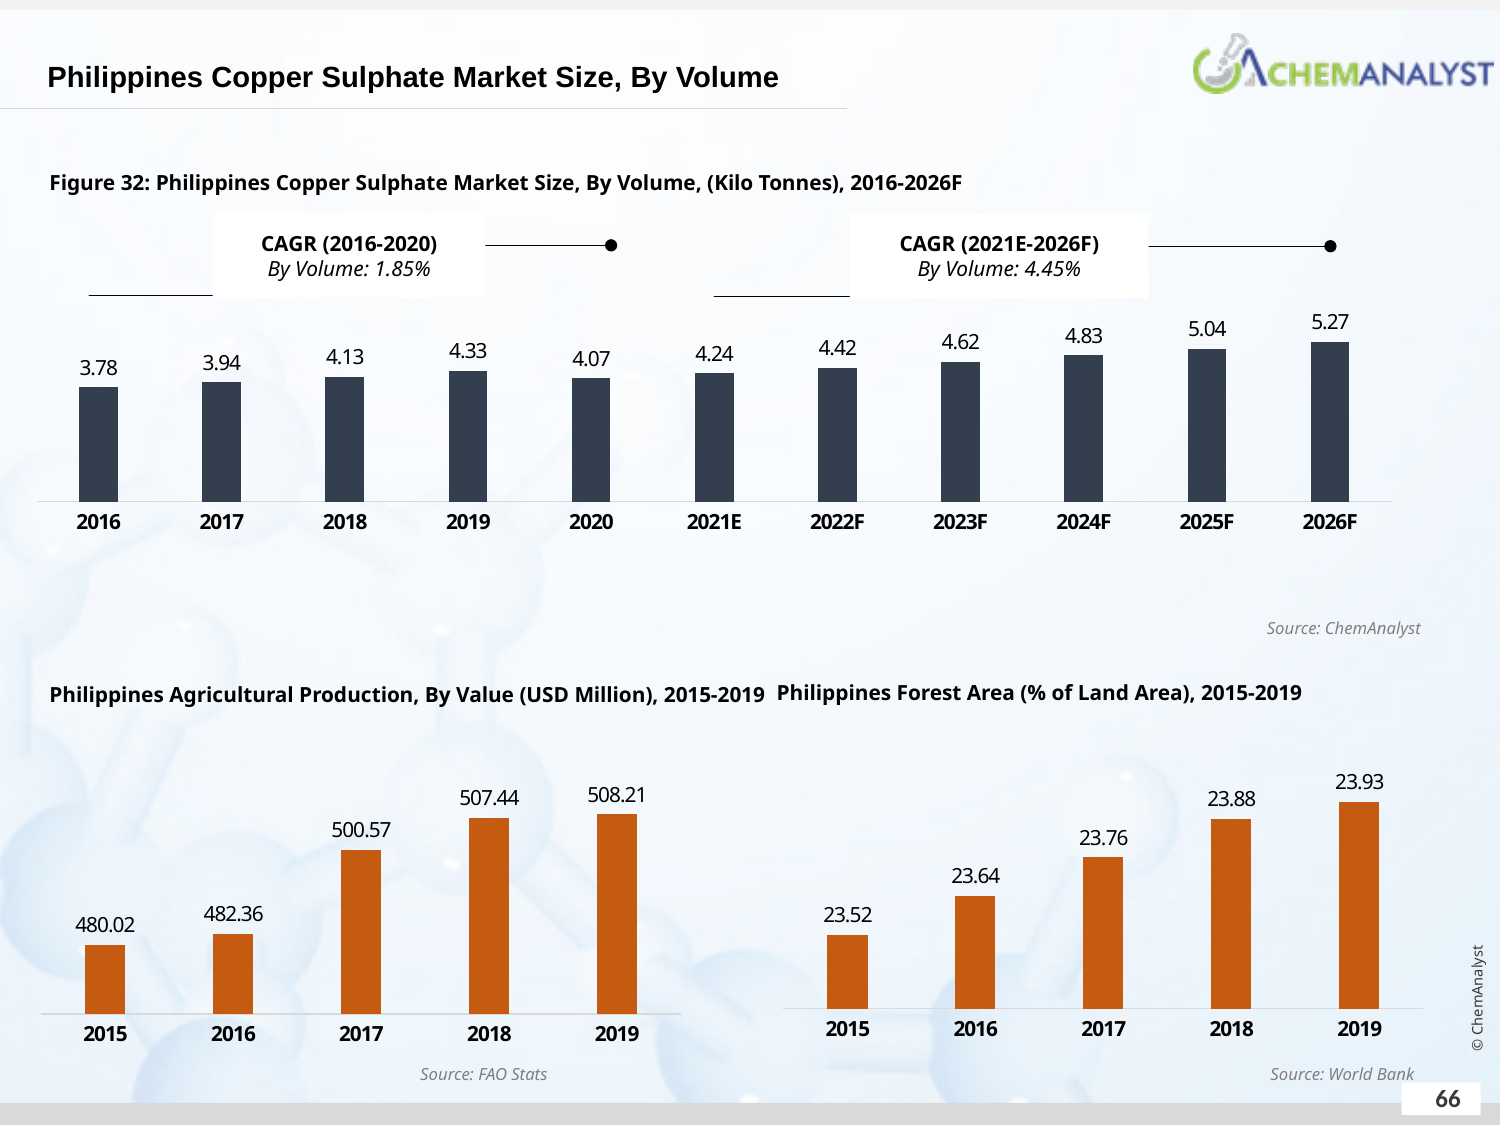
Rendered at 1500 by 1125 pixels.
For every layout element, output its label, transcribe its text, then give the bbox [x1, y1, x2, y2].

chart [40, 730, 682, 1056]
text_box Philippines Copper Sulphate Market Size, By Volume [32, 50, 1496, 101]
text_box Figure 32: Philippines Copper Sulphate Market Size, By Volume, (Kilo Tonnes), 2016-2026F [34, 150, 1358, 203]
text_box Source: ChemAnalyst [1073, 610, 1436, 646]
chart [36, 269, 1393, 582]
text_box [89, 212, 612, 298]
picture [0, 10, 1500, 1102]
text_box Source: FAO Stats [379, 1056, 567, 1091]
text_box Source: World Bank [1045, 1056, 1430, 1091]
chart [782, 725, 1425, 1051]
text_box Philippines Agricultural Production, By Value (USD Million), 2015-2019 [34, 673, 786, 714]
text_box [714, 213, 1331, 299]
text_box Philippines Forest Area (% of Land Area), 2015-2019 [761, 672, 1500, 713]
